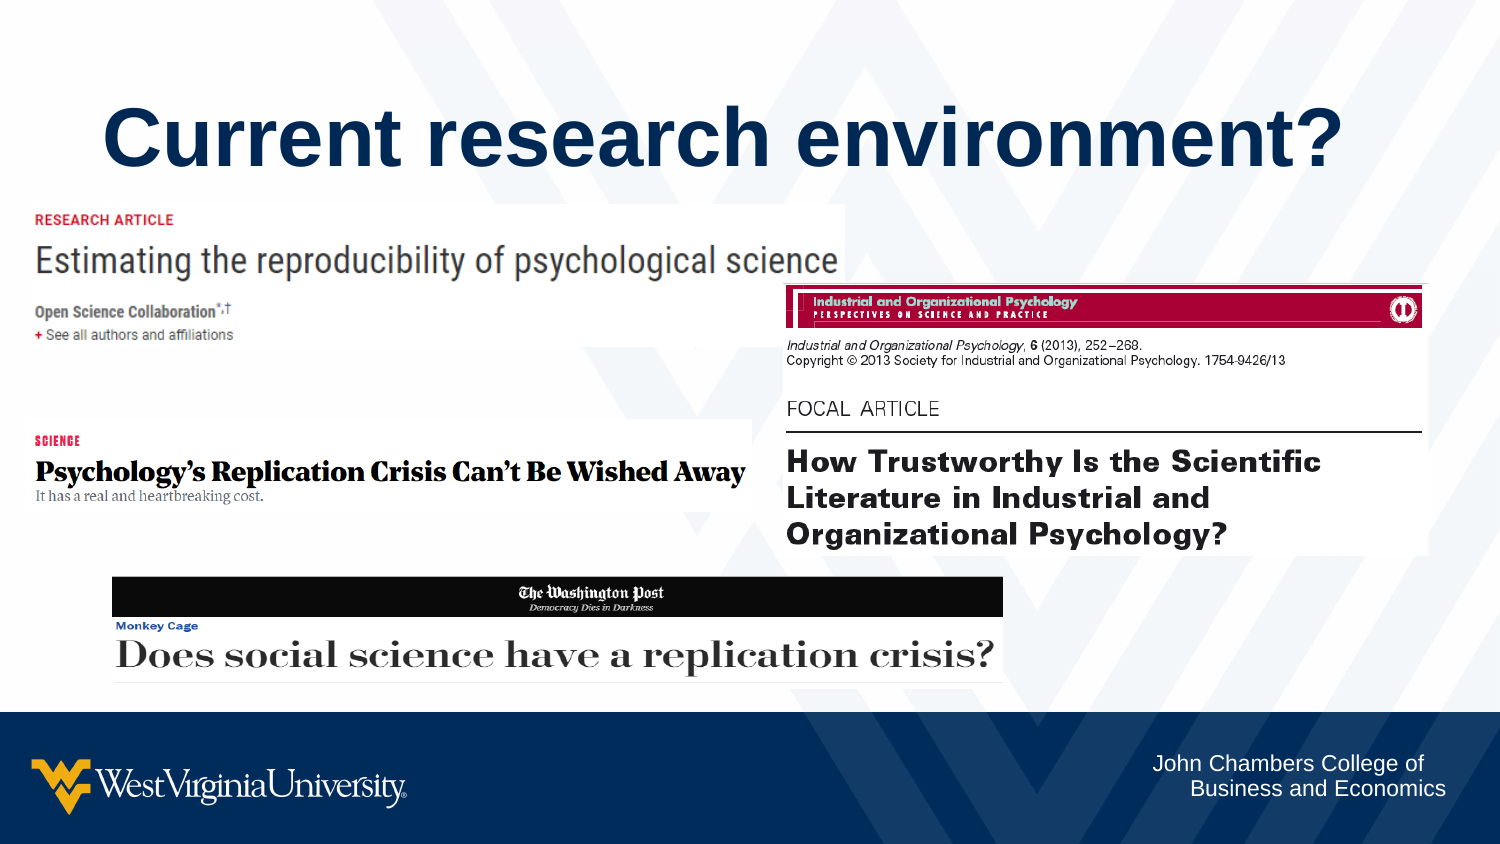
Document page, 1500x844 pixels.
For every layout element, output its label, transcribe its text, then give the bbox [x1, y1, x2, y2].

text_box John Chambers College of Business and Economics [1137, 709, 1500, 844]
text_box Current research environment? [87, 68, 1500, 210]
picture [0, 0, 1500, 844]
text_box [112, 576, 1003, 689]
